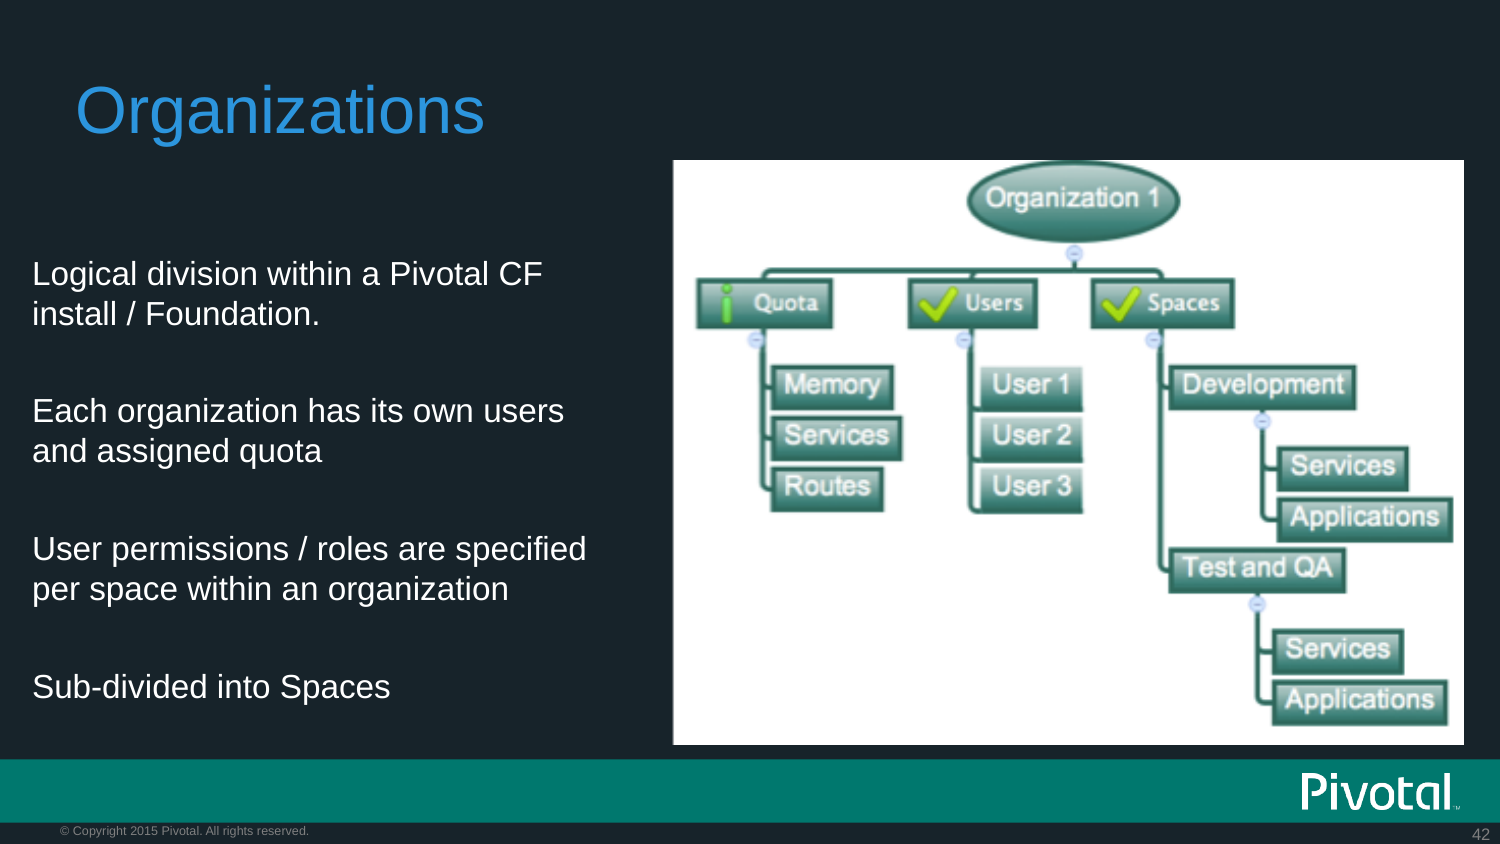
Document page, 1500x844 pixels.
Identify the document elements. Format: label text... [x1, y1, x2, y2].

text_box User permissions / roles are specified per space within an organization [32, 526, 605, 607]
title Organizations [60, 58, 1440, 147]
text_box Each organization has its own users and assigned quota [32, 389, 605, 470]
text_box Sub-divided into Spaces [32, 665, 605, 706]
picture [671, 160, 1464, 746]
text_box Logical division within a Pivotal CF install / Foundation. [32, 252, 605, 333]
picture [1302, 773, 1460, 810]
